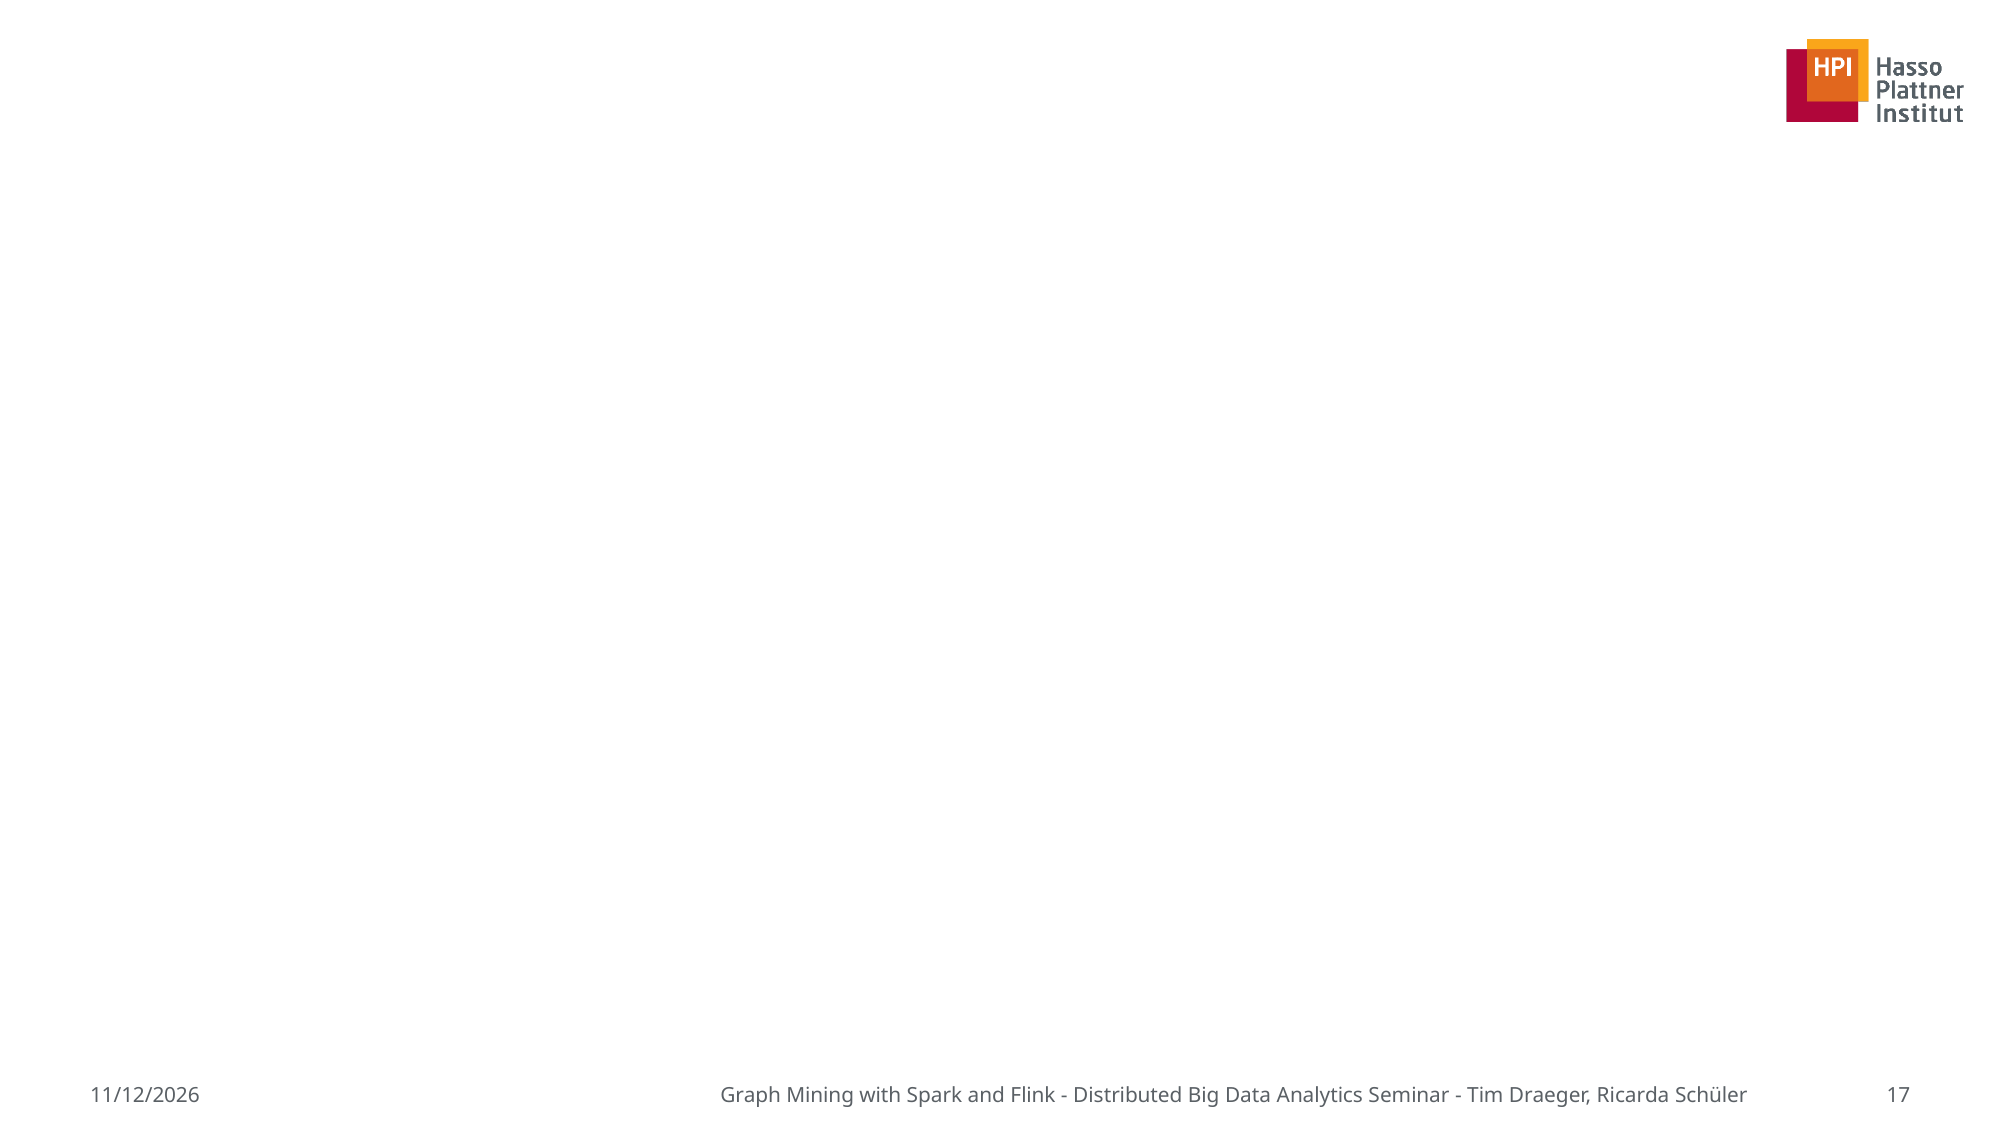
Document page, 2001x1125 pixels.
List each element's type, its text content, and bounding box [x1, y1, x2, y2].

footer Graph Mining with Spark and Flink - Distributed Big Data Analytics Seminar - Tim Draeger, Ricarda Schüler [238, 1065, 1763, 1125]
picture [1784, 35, 1966, 124]
slide_number 17 [1768, 1065, 1926, 1125]
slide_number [75, 1065, 233, 1125]
